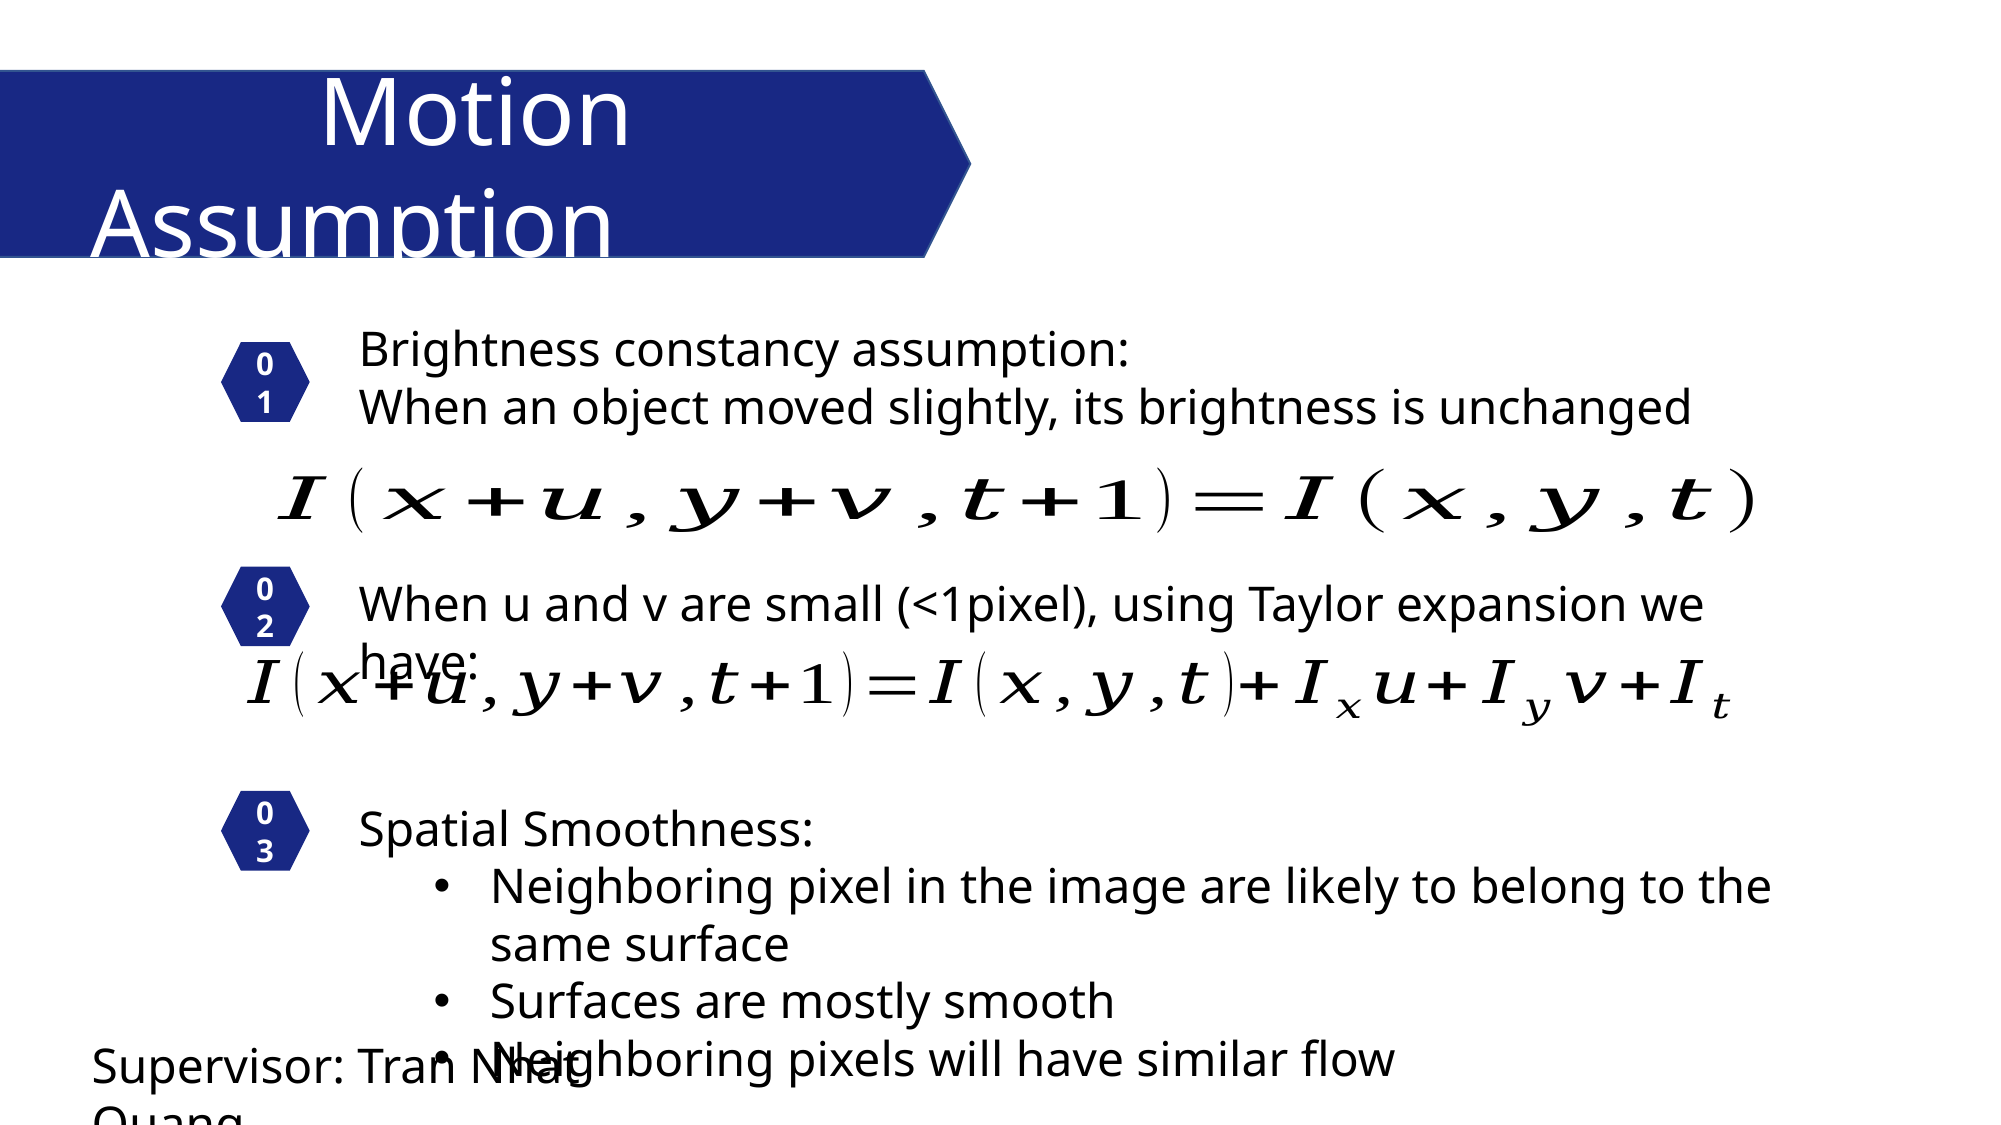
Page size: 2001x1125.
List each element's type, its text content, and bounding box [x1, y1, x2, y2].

text_box Spatial Smoothness: Neighboring pixel in the image are likely to belong to the same surface Surfaces are mostly smooth Neighboring pixels will have similar flow [343, 790, 1833, 1125]
text_box 01 [219, 341, 311, 423]
text_box Motion Assumption [0, 69, 972, 258]
text_box 02 [219, 565, 311, 648]
text_box Brightness constancy assumption: When an object moved slightly, its brightness is unchanged [343, 311, 1833, 442]
text_box Supervisor: Tran Nhat Quang [76, 1028, 655, 1125]
text_box When u and v are small (<1pixel), using Taylor expansion we have: [343, 566, 1833, 697]
text_box 03 [219, 789, 311, 872]
